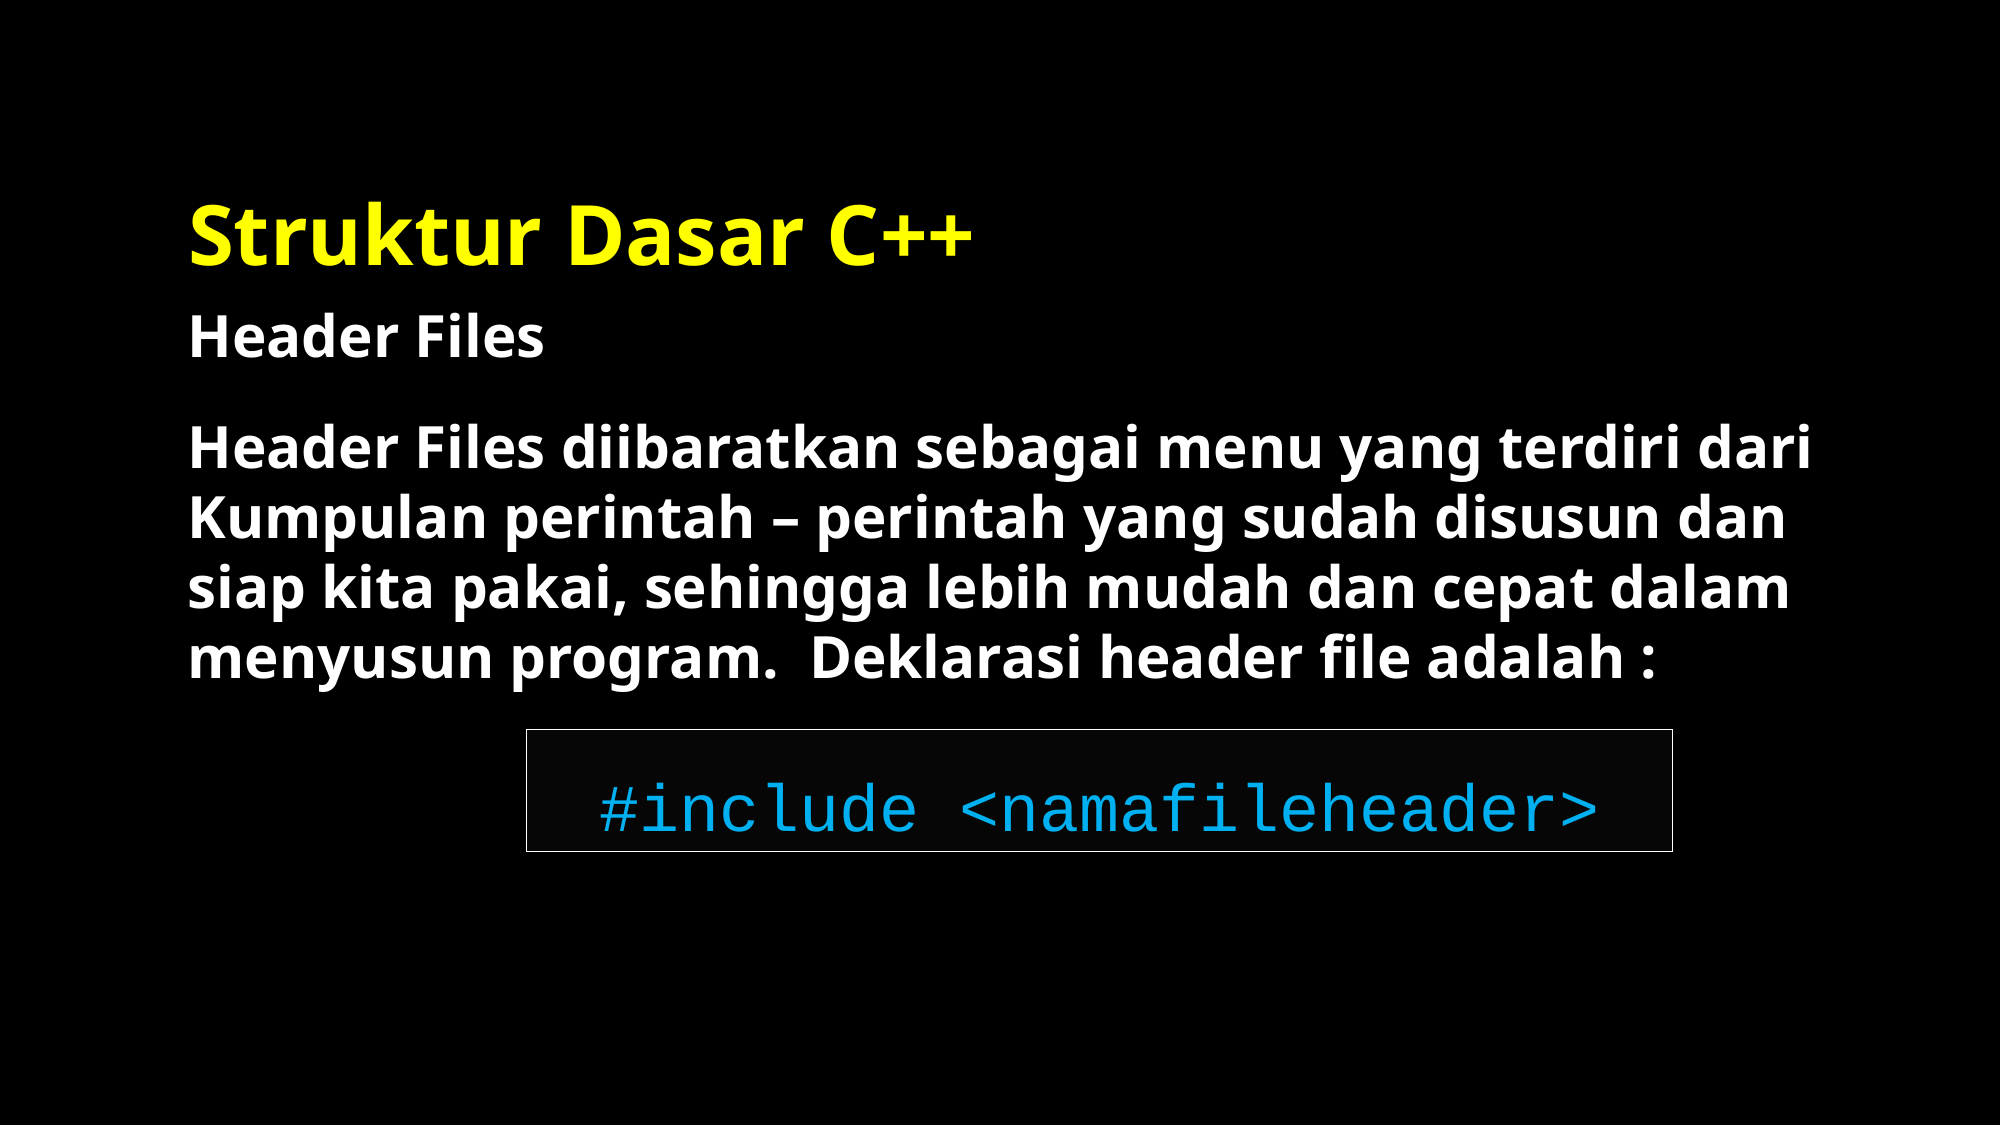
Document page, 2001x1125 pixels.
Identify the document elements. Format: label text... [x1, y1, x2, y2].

text_box Header Files [173, 291, 1842, 403]
text_box Header Files diibaratkan sebagai menu yang terdiri dari Kumpulan perintah – perintah yang sudah disusun dan siap kita pakai, sehingga lebih mudah dan cepat dalam menyusun program. Deklarasi header file adalah : [173, 403, 1884, 768]
title Struktur Dasar C++ [173, 120, 1673, 291]
text_box #include <namafileheader> [526, 729, 1673, 852]
